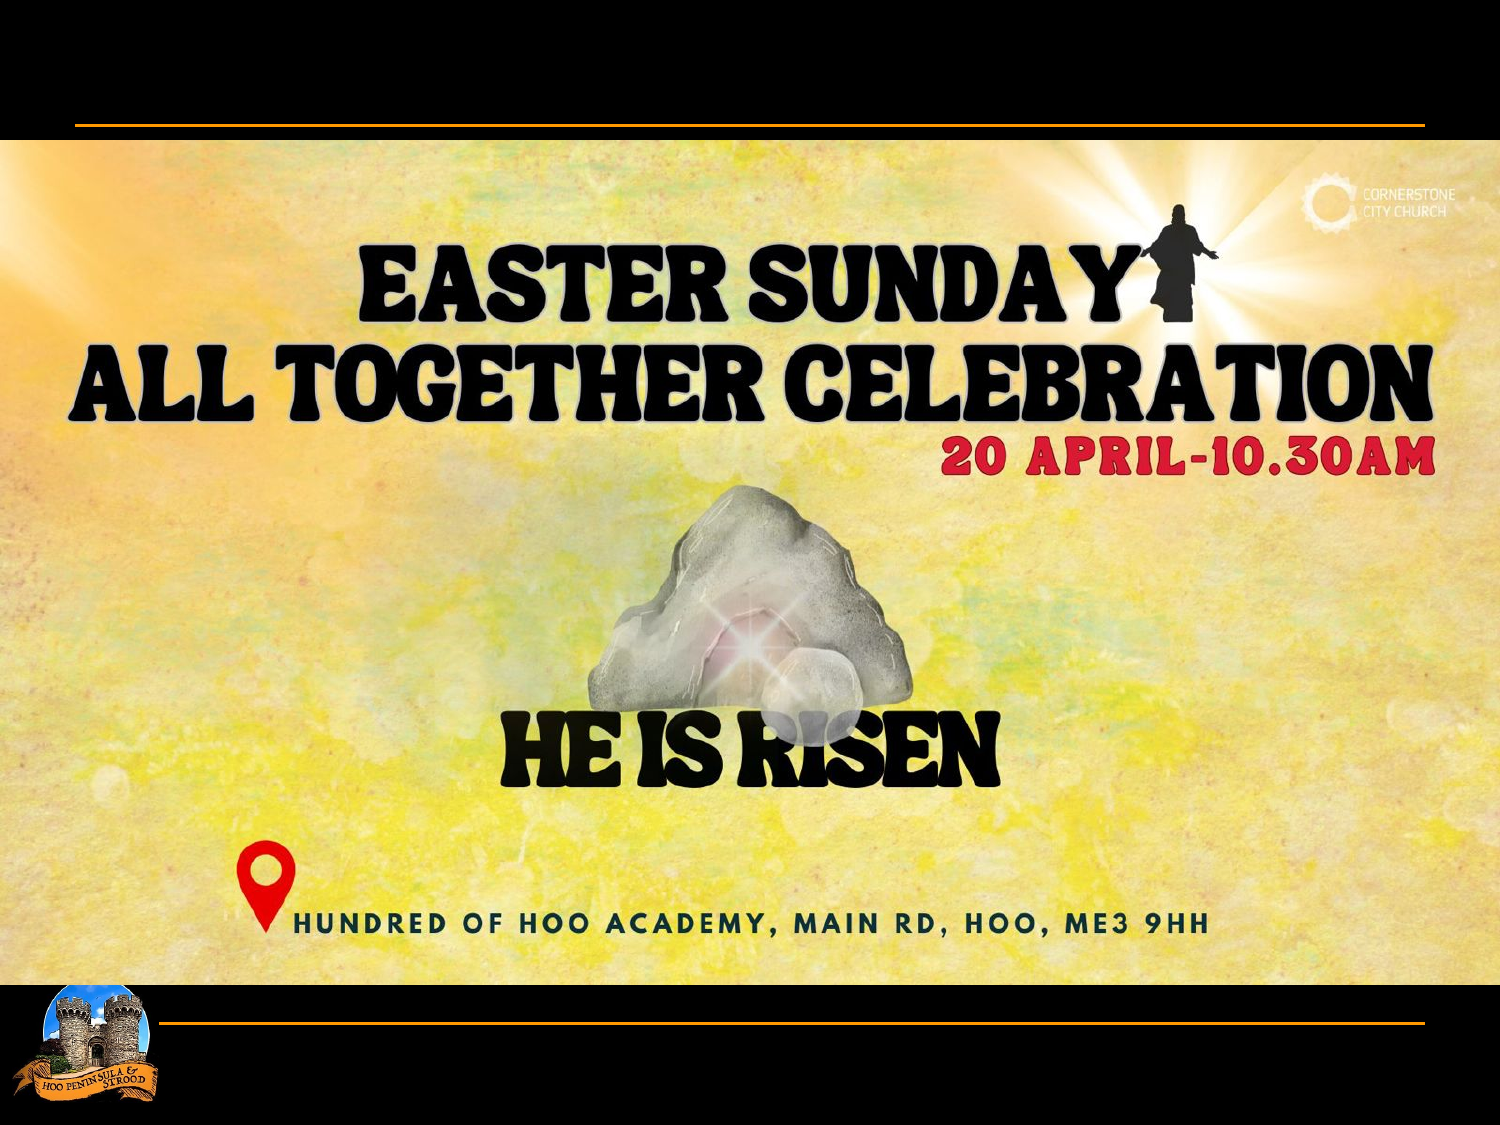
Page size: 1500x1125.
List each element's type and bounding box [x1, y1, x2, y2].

picture [0, 140, 1500, 1103]
